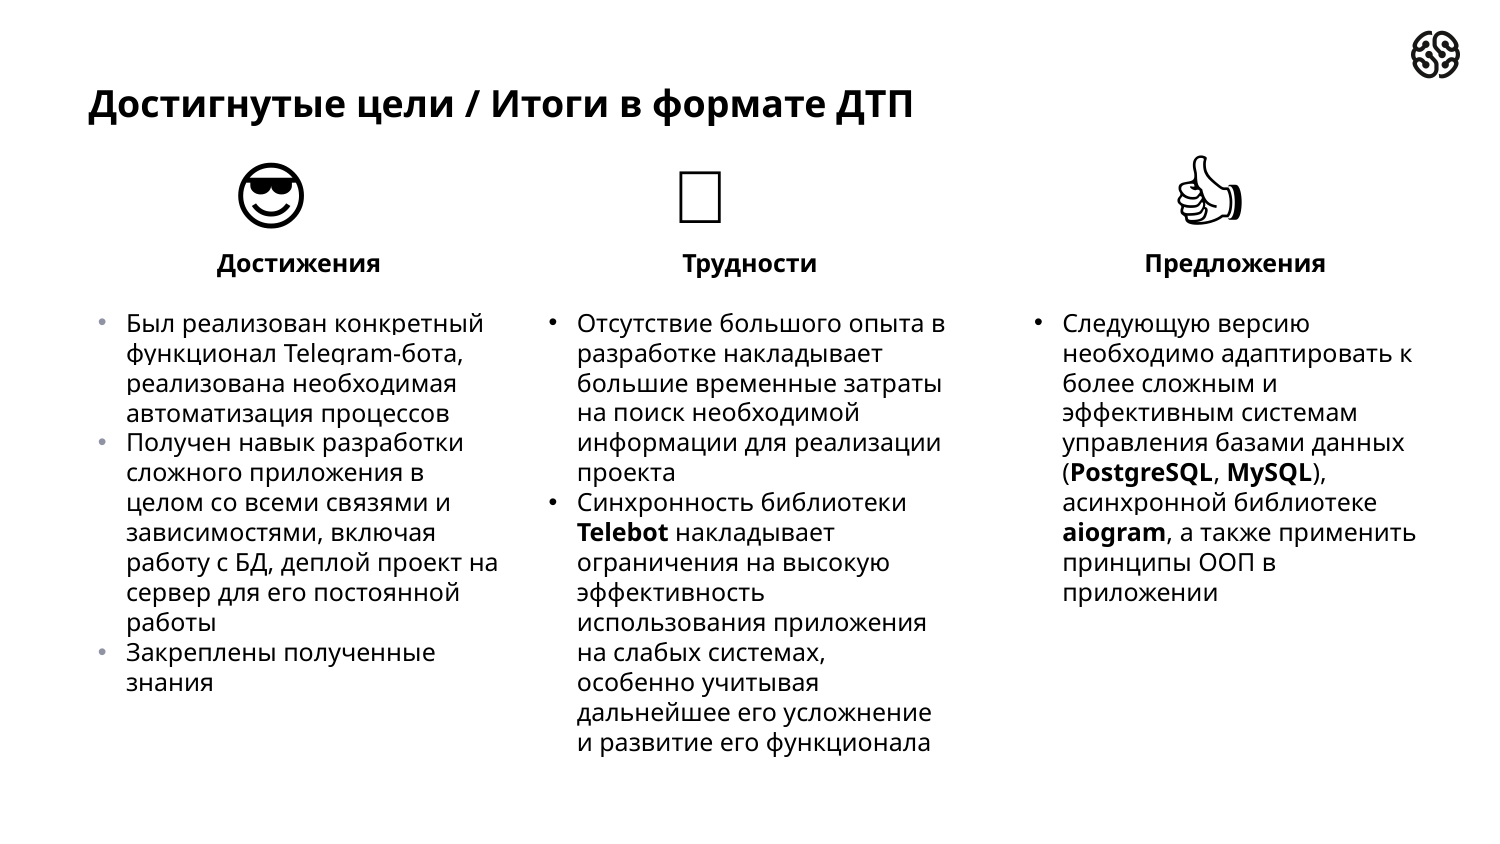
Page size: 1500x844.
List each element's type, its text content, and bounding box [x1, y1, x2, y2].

text_box Достигнутые цели / Итоги в формате ДТП [88, 79, 1412, 125]
subtitle Достижения Был реализован конкретный функционал Telegram-бота, реализована необходимая автоматизация процессов Получен навык разработки сложного приложения в целом со всеми связями и зависимостями, включая работу с БД, деплой проект на сервер для его постоянной работы Закреплены полученные знания [97, 247, 501, 779]
text_box Трудности Отсутствие большого опыта в разработке накладывает большие временные затраты на поиск необходимой информации для реализации проекта Синхронность библиотеки Telebot накладывает ограничения на высокую эффективность использования приложения на слабых системах, особенно учитывая дальнейшее его усложнение и развитие его функционала [548, 247, 952, 779]
picture [1411, 30, 1460, 79]
text_box 😎 [217, 141, 373, 246]
text_box 💪 [657, 141, 814, 246]
text_box 👍 [1157, 141, 1314, 246]
text_box Предложения Следующую версию необходимо адаптировать к более сложным и эффективным системам управления базами данных (PostgreSQL, MySQL), асинхронной библиотеке aiogram, а также применить принципы ООП в приложении [1034, 247, 1437, 779]
